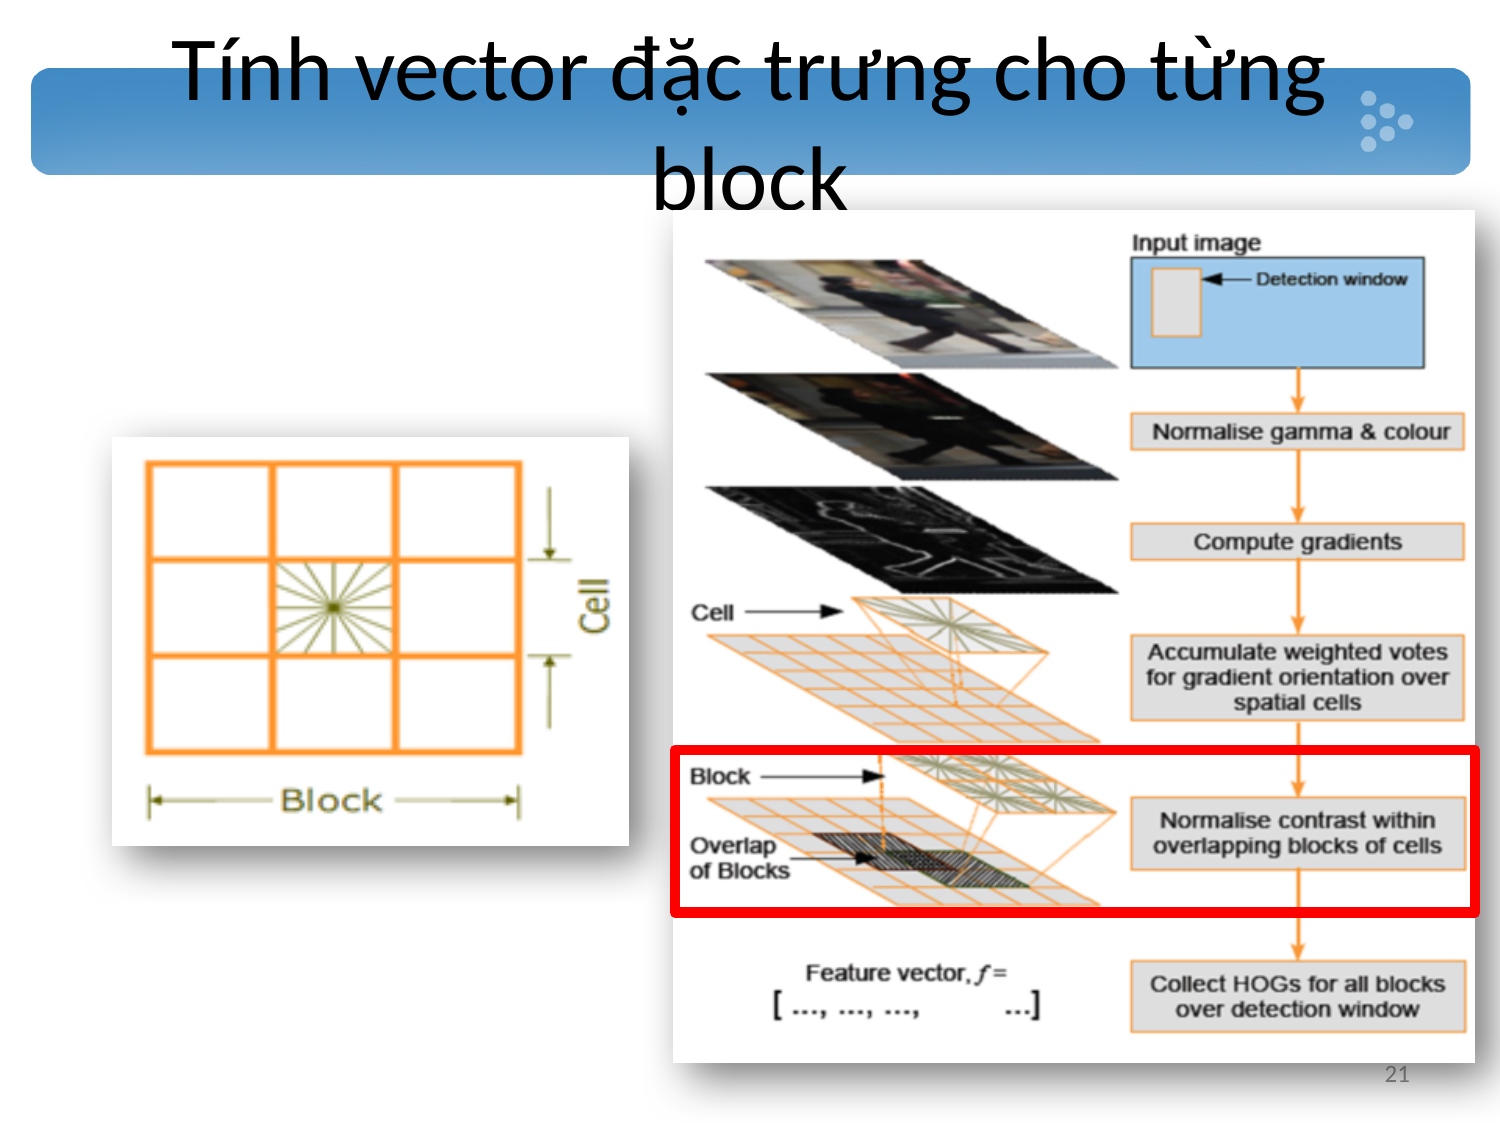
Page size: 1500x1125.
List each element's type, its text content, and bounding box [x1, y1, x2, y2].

picture [0, 0, 1500, 1125]
title Tính vector đặc trưng cho từng block [74, 24, 1426, 213]
